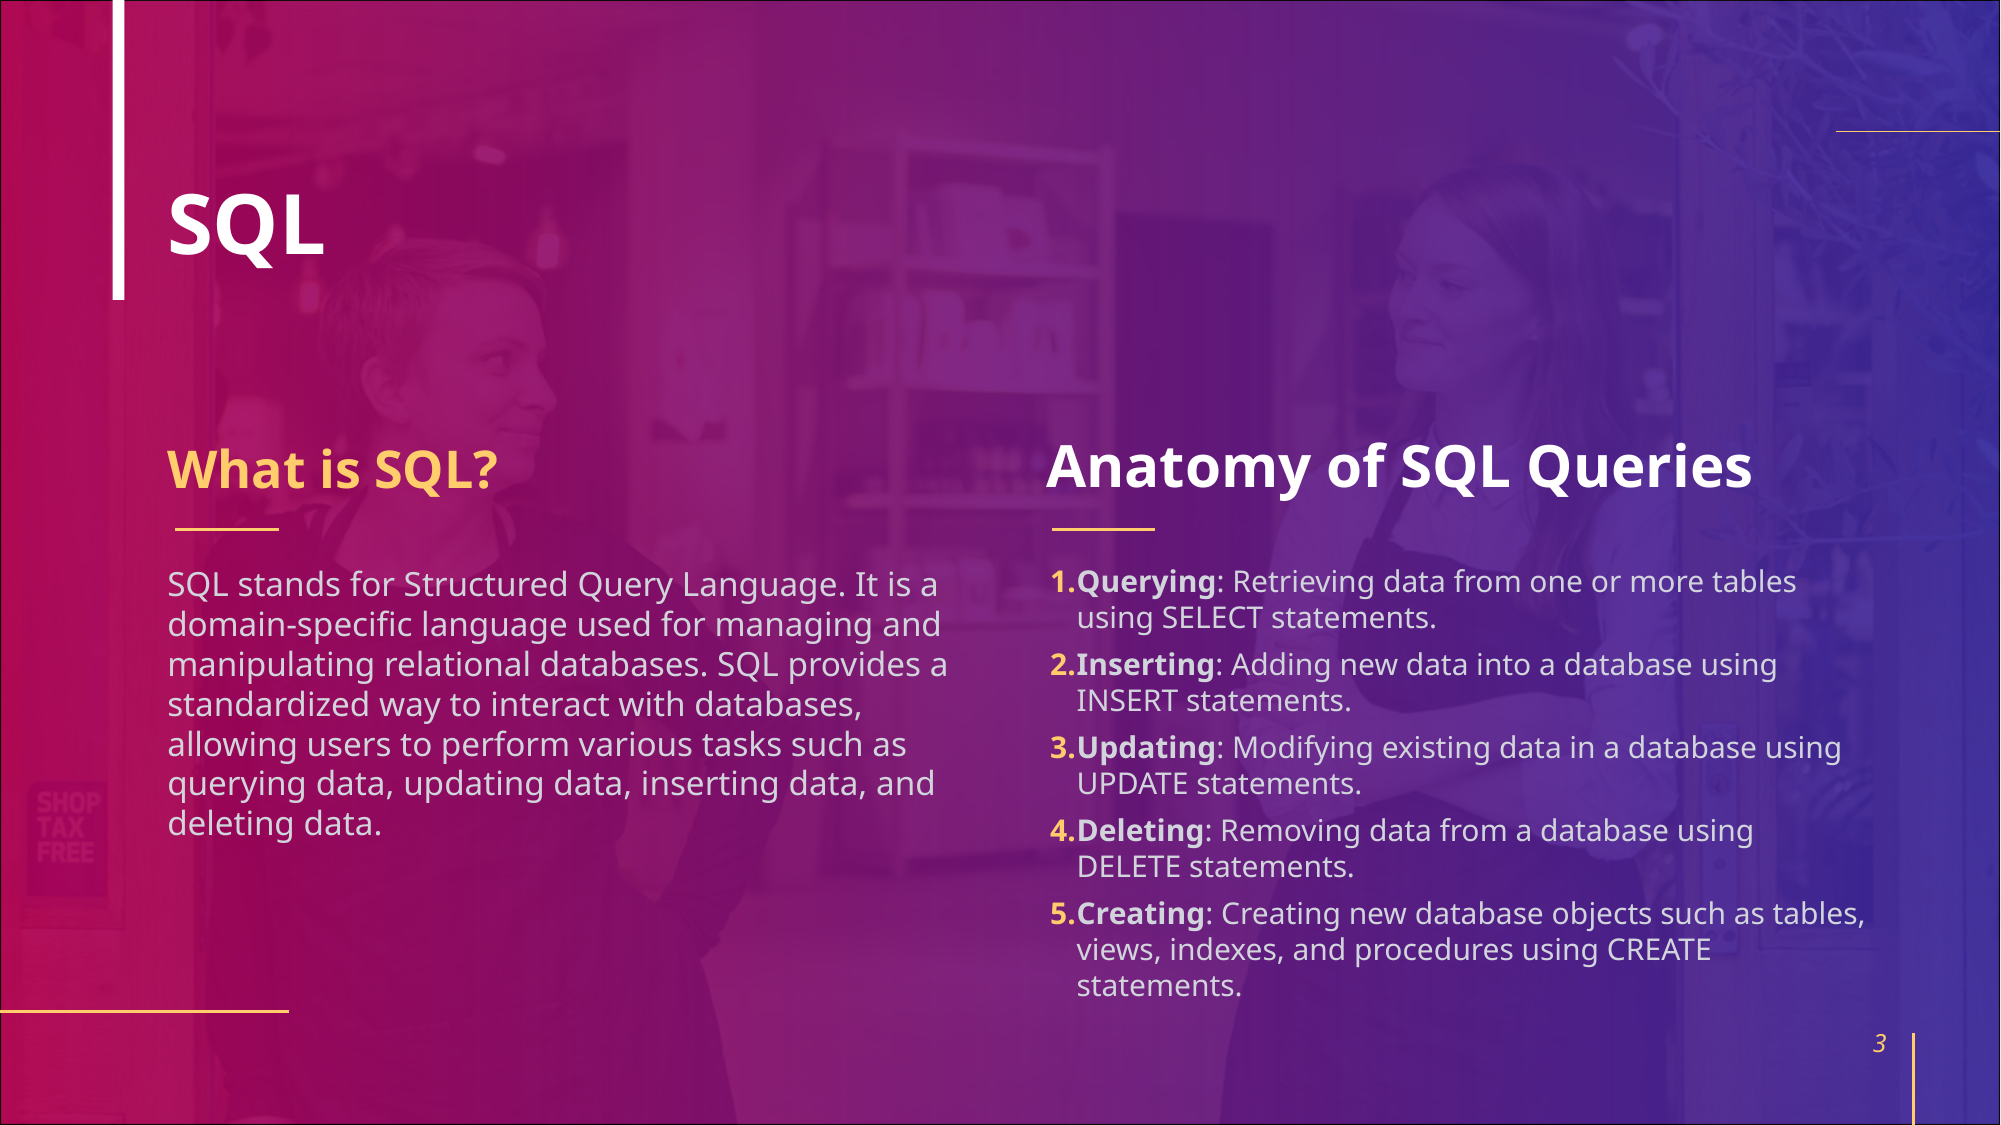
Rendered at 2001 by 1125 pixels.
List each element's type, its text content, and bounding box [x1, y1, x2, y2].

list What is SQL? [152, 372, 999, 508]
list SQL stands for Structured Query Language. It is a domain-specific language used for managing and manipulating relational databases. SQL provides a standardized way to interact with databases, allowing users to perform various tasks such as querying data, updating data, inserting data, and deleting data. [152, 555, 999, 1011]
title SQL [152, 118, 1878, 337]
list Anatomy of SQL Queries [1030, 372, 1882, 508]
slide_number 3 [1451, 1015, 1902, 1075]
list Querying: Retrieving data from one or more tables using SELECT statements. Inserting: Adding new data into a database using INSERT statements. Updating: Modifying existing data in a database using UPDATE statements. Deleting: Removing data from a database using DELETE statements. Creating: Creating new database objects such as tables, views, indexes, and procedures using CREATE statements. [1035, 555, 1882, 1011]
